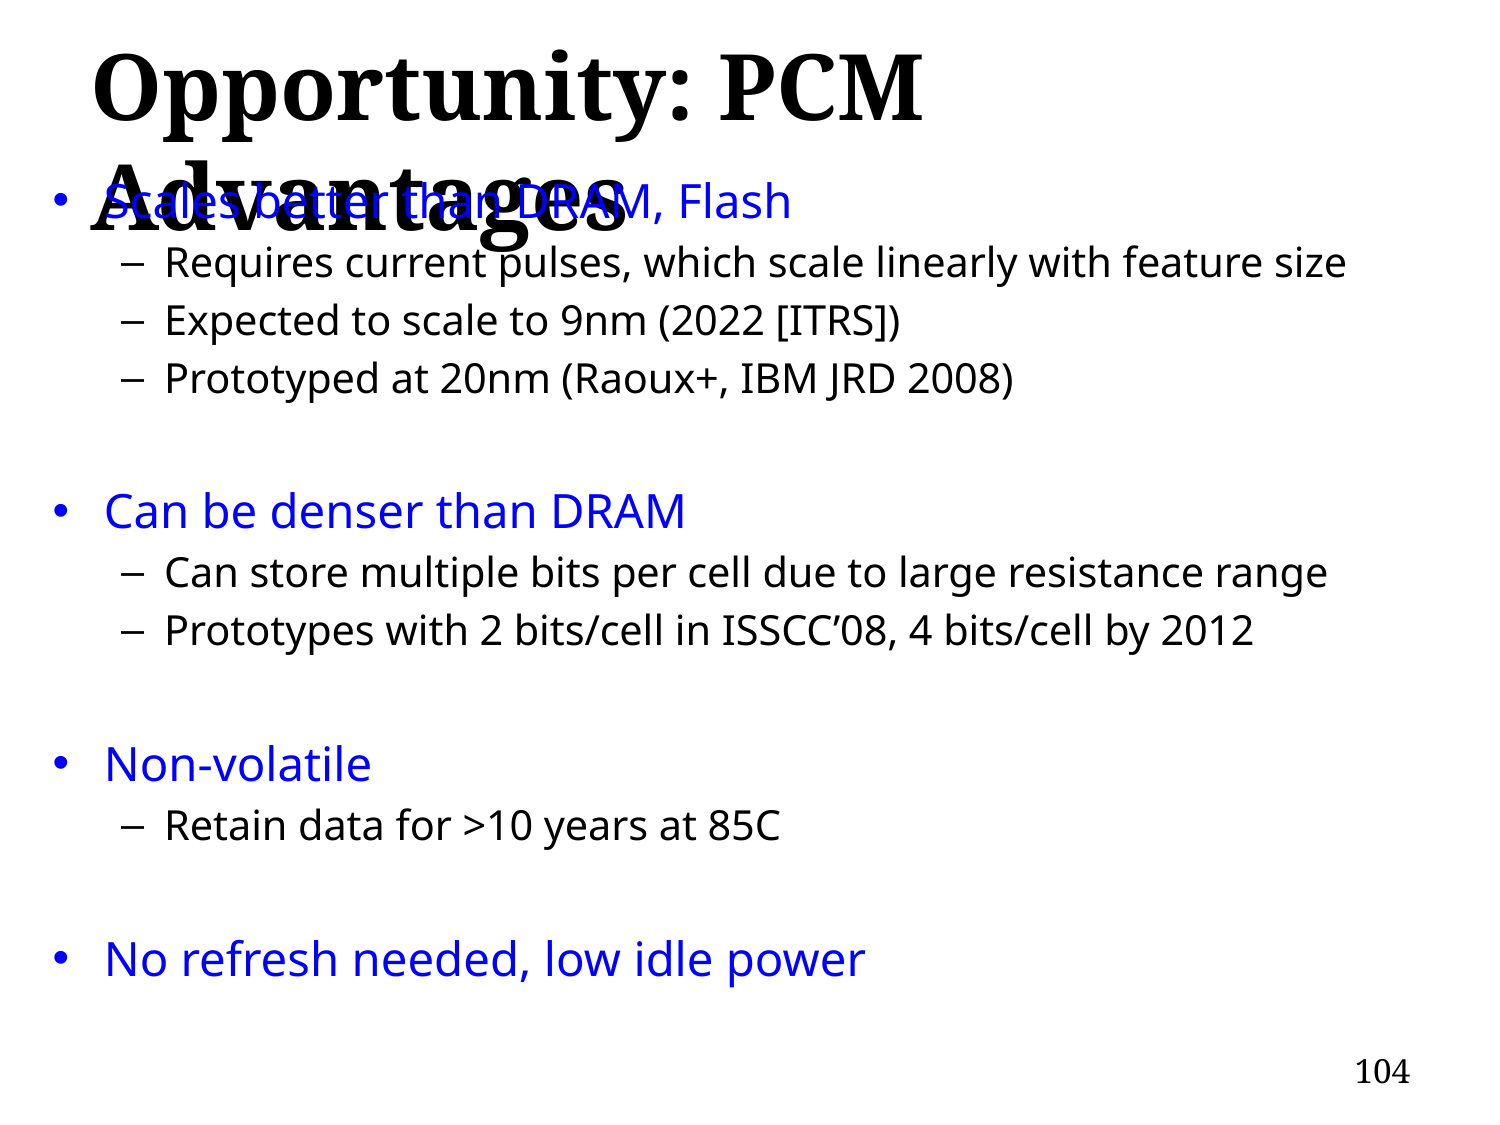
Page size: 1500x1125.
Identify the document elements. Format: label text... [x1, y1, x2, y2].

title Opportunity: PCM Advantages [75, 45, 1425, 163]
list Scales better than DRAM, Flash Requires current pulses, which scale linearly with feature size Expected to scale to 9nm (2022 [ITRS]) Prototyped at 20nm (Raoux+, IBM JRD 2008) Can be denser than DRAM Can store multiple bits per cell due to large resistance range Prototypes with 2 bits/cell in ISSCC’08, 4 bits/cell by 2012 Non-volatile Retain data for >10 years at 85C No refresh needed, low idle power [37, 163, 1450, 1016]
slide_number 104 [1074, 1042, 1425, 1103]
